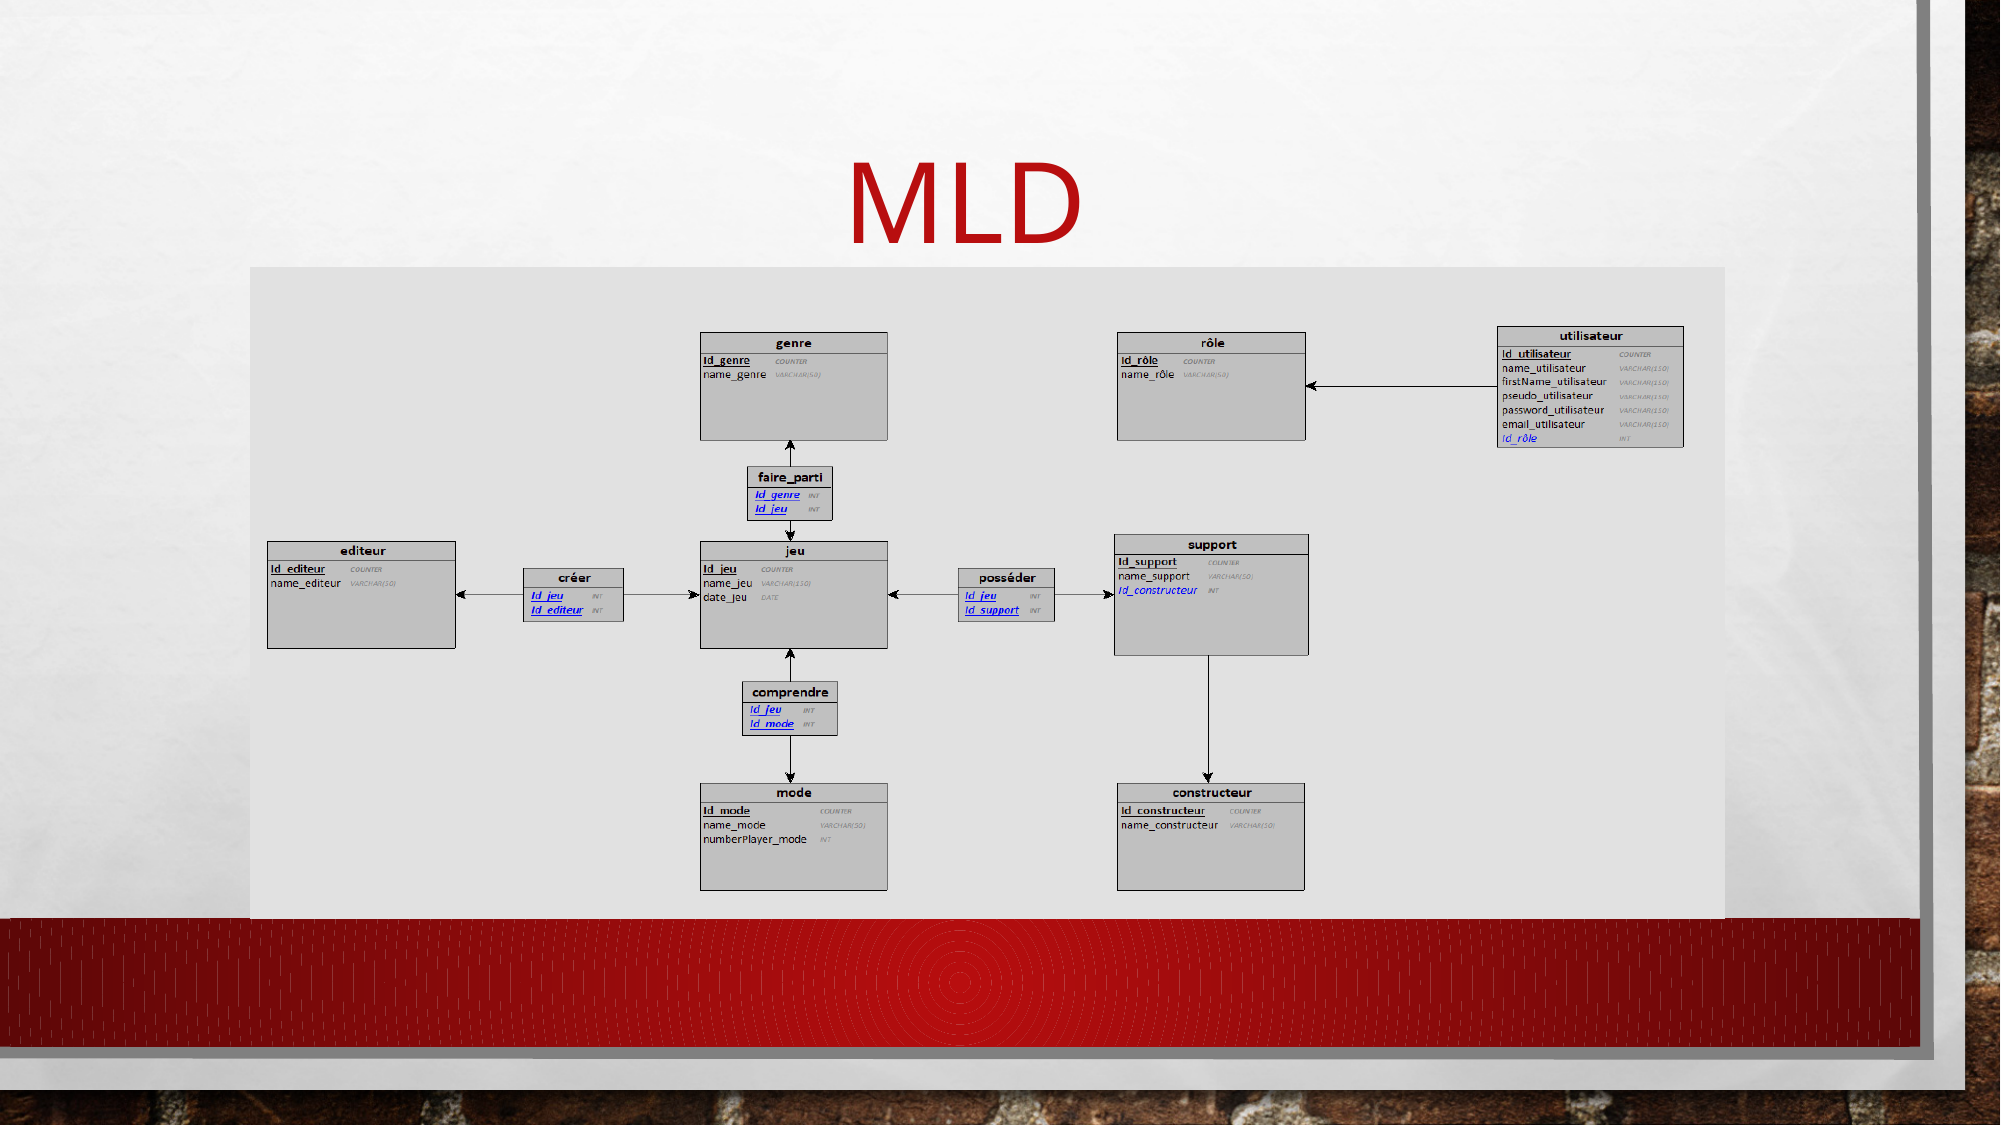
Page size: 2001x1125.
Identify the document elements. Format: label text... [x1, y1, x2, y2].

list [250, 267, 1725, 919]
picture [0, 0, 2000, 1125]
title MLD [112, 112, 1818, 302]
